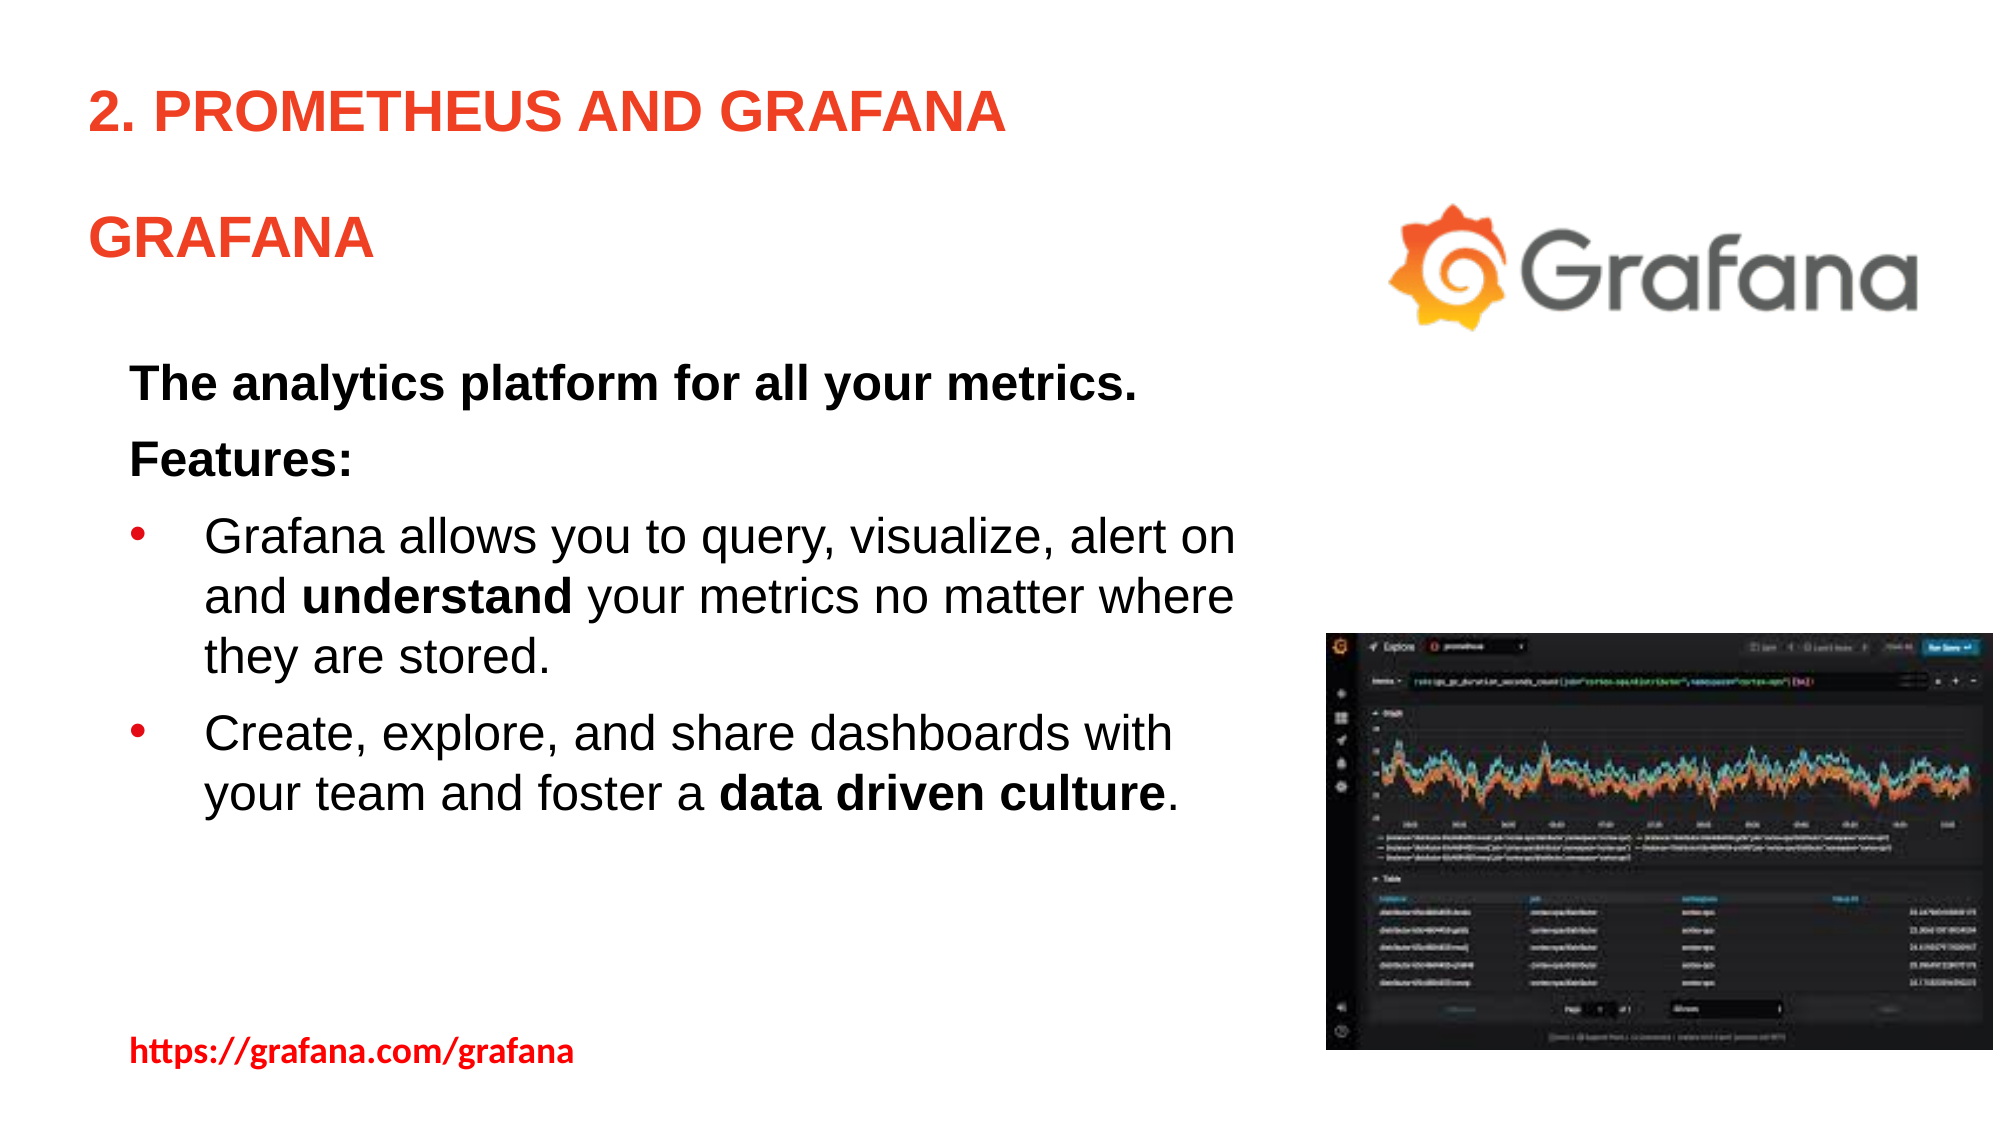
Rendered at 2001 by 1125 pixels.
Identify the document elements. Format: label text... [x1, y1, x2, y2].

text_box https://grafana.com/grafana [114, 1018, 2000, 1079]
picture [1357, 0, 1962, 576]
title 2. Prometheus and Grafana Grafana [88, 88, 1357, 183]
text_box The analytics platform for all your metrics. Features: Grafana allows you to query, visualize, alert on and understand your metrics no matter where they are stored. Create, explore, and share dashboards with your team and foster a data driven culture. [114, 342, 1286, 948]
picture [1326, 633, 1993, 1050]
